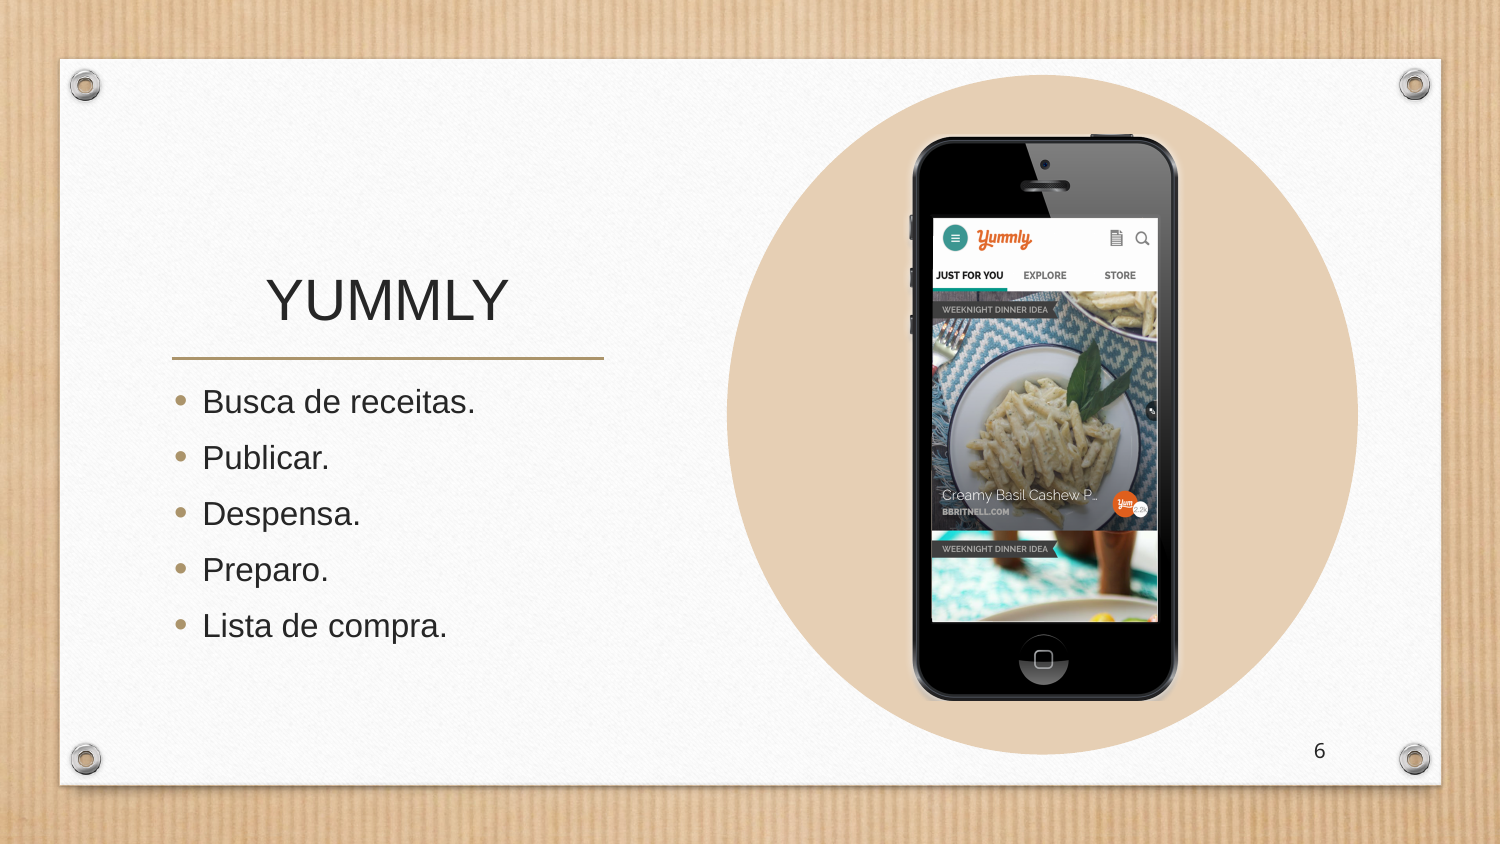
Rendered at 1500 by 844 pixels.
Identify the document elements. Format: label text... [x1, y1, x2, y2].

picture [0, 0, 1500, 844]
text_box [895, 717, 1190, 756]
text_box [725, 142, 852, 688]
slide_number 6 [1273, 734, 1341, 769]
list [852, 113, 1456, 717]
list Busca de receitas. Publicar. Despensa. Preparo. Lista de compra. [159, 372, 617, 673]
text_box [894, 73, 1191, 113]
title YUMMLY [159, 170, 617, 340]
